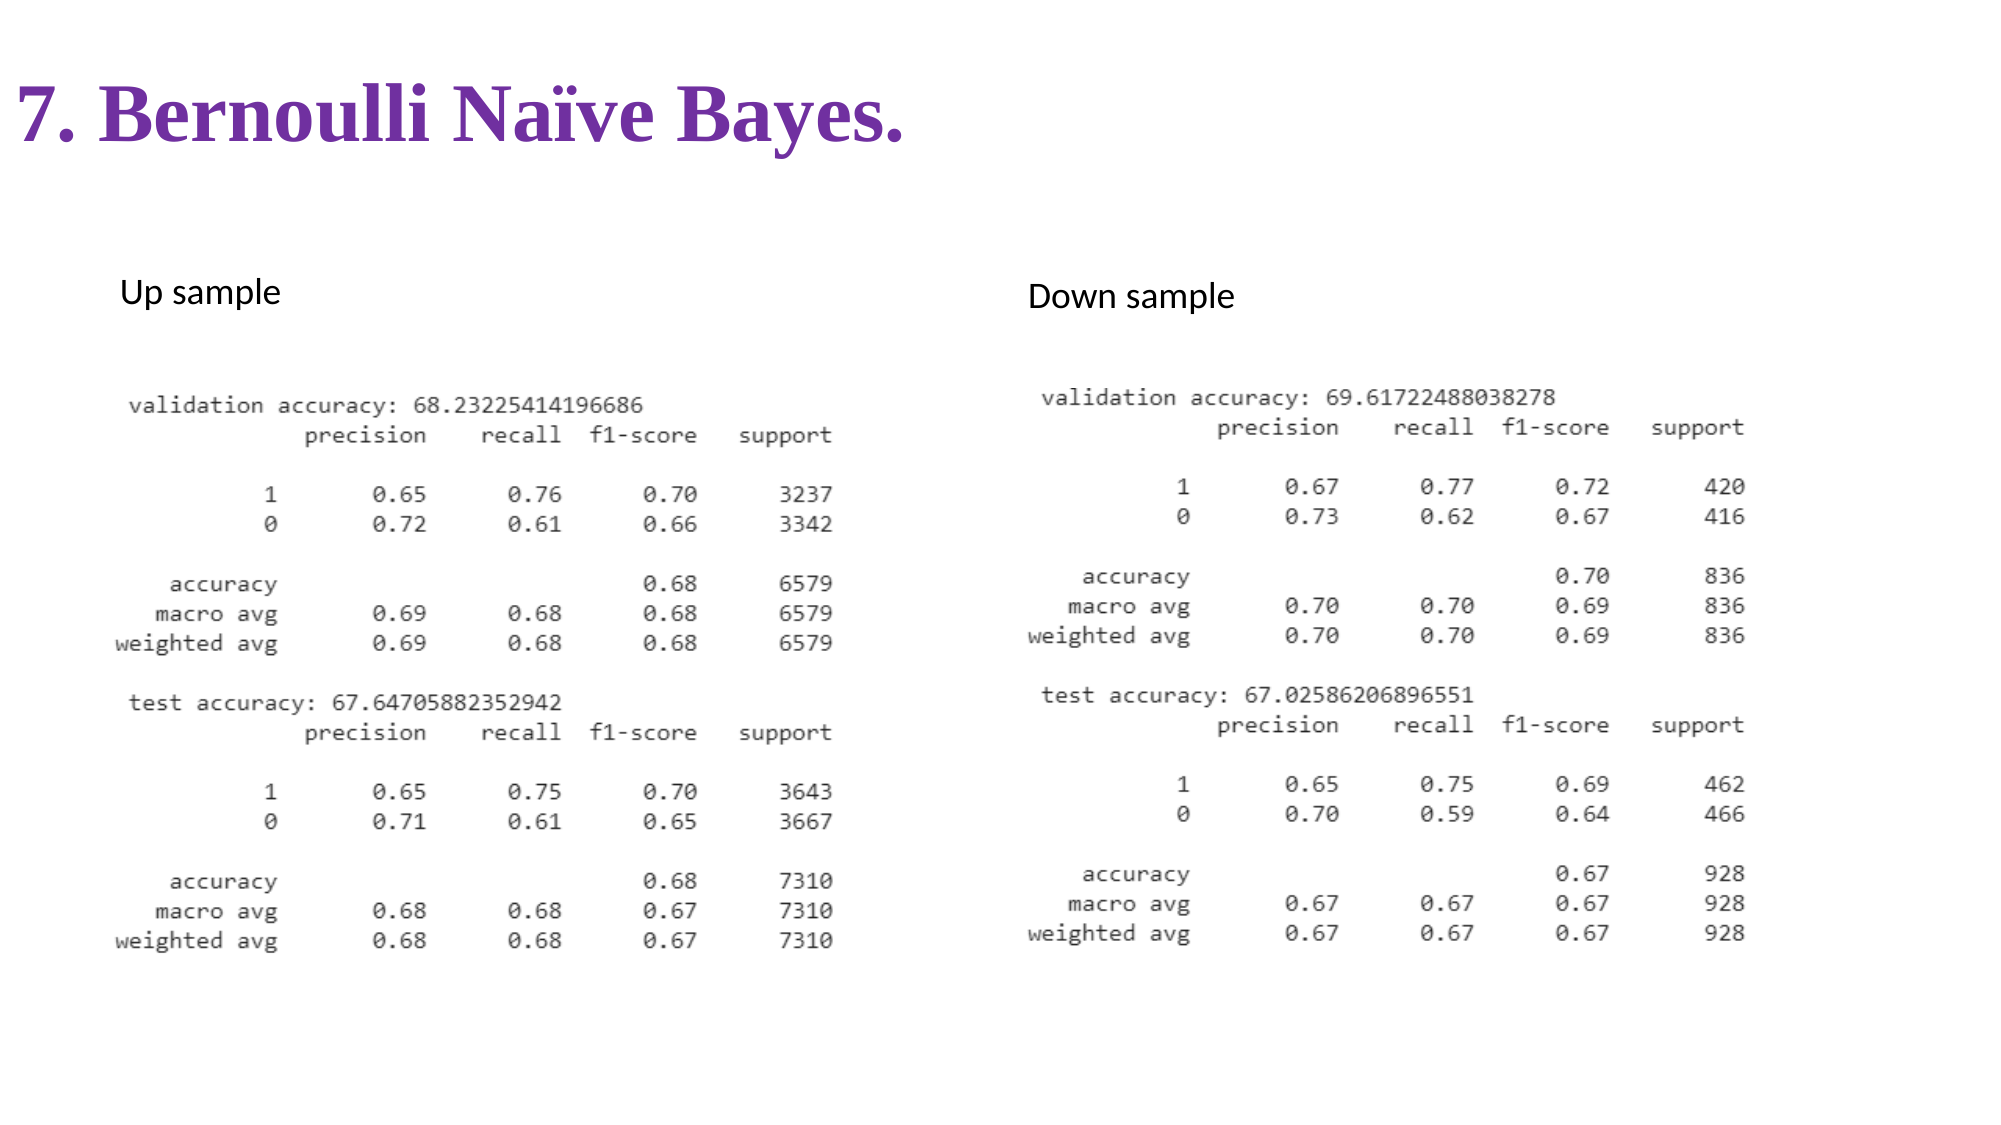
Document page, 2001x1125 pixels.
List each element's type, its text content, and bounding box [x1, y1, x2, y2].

picture [1012, 388, 1753, 955]
text_box Down sample [1013, 264, 1251, 324]
title 7. Bernoulli Naïve Bayes. [0, 0, 1642, 230]
text_box Up sample [105, 259, 297, 320]
picture [103, 388, 847, 965]
